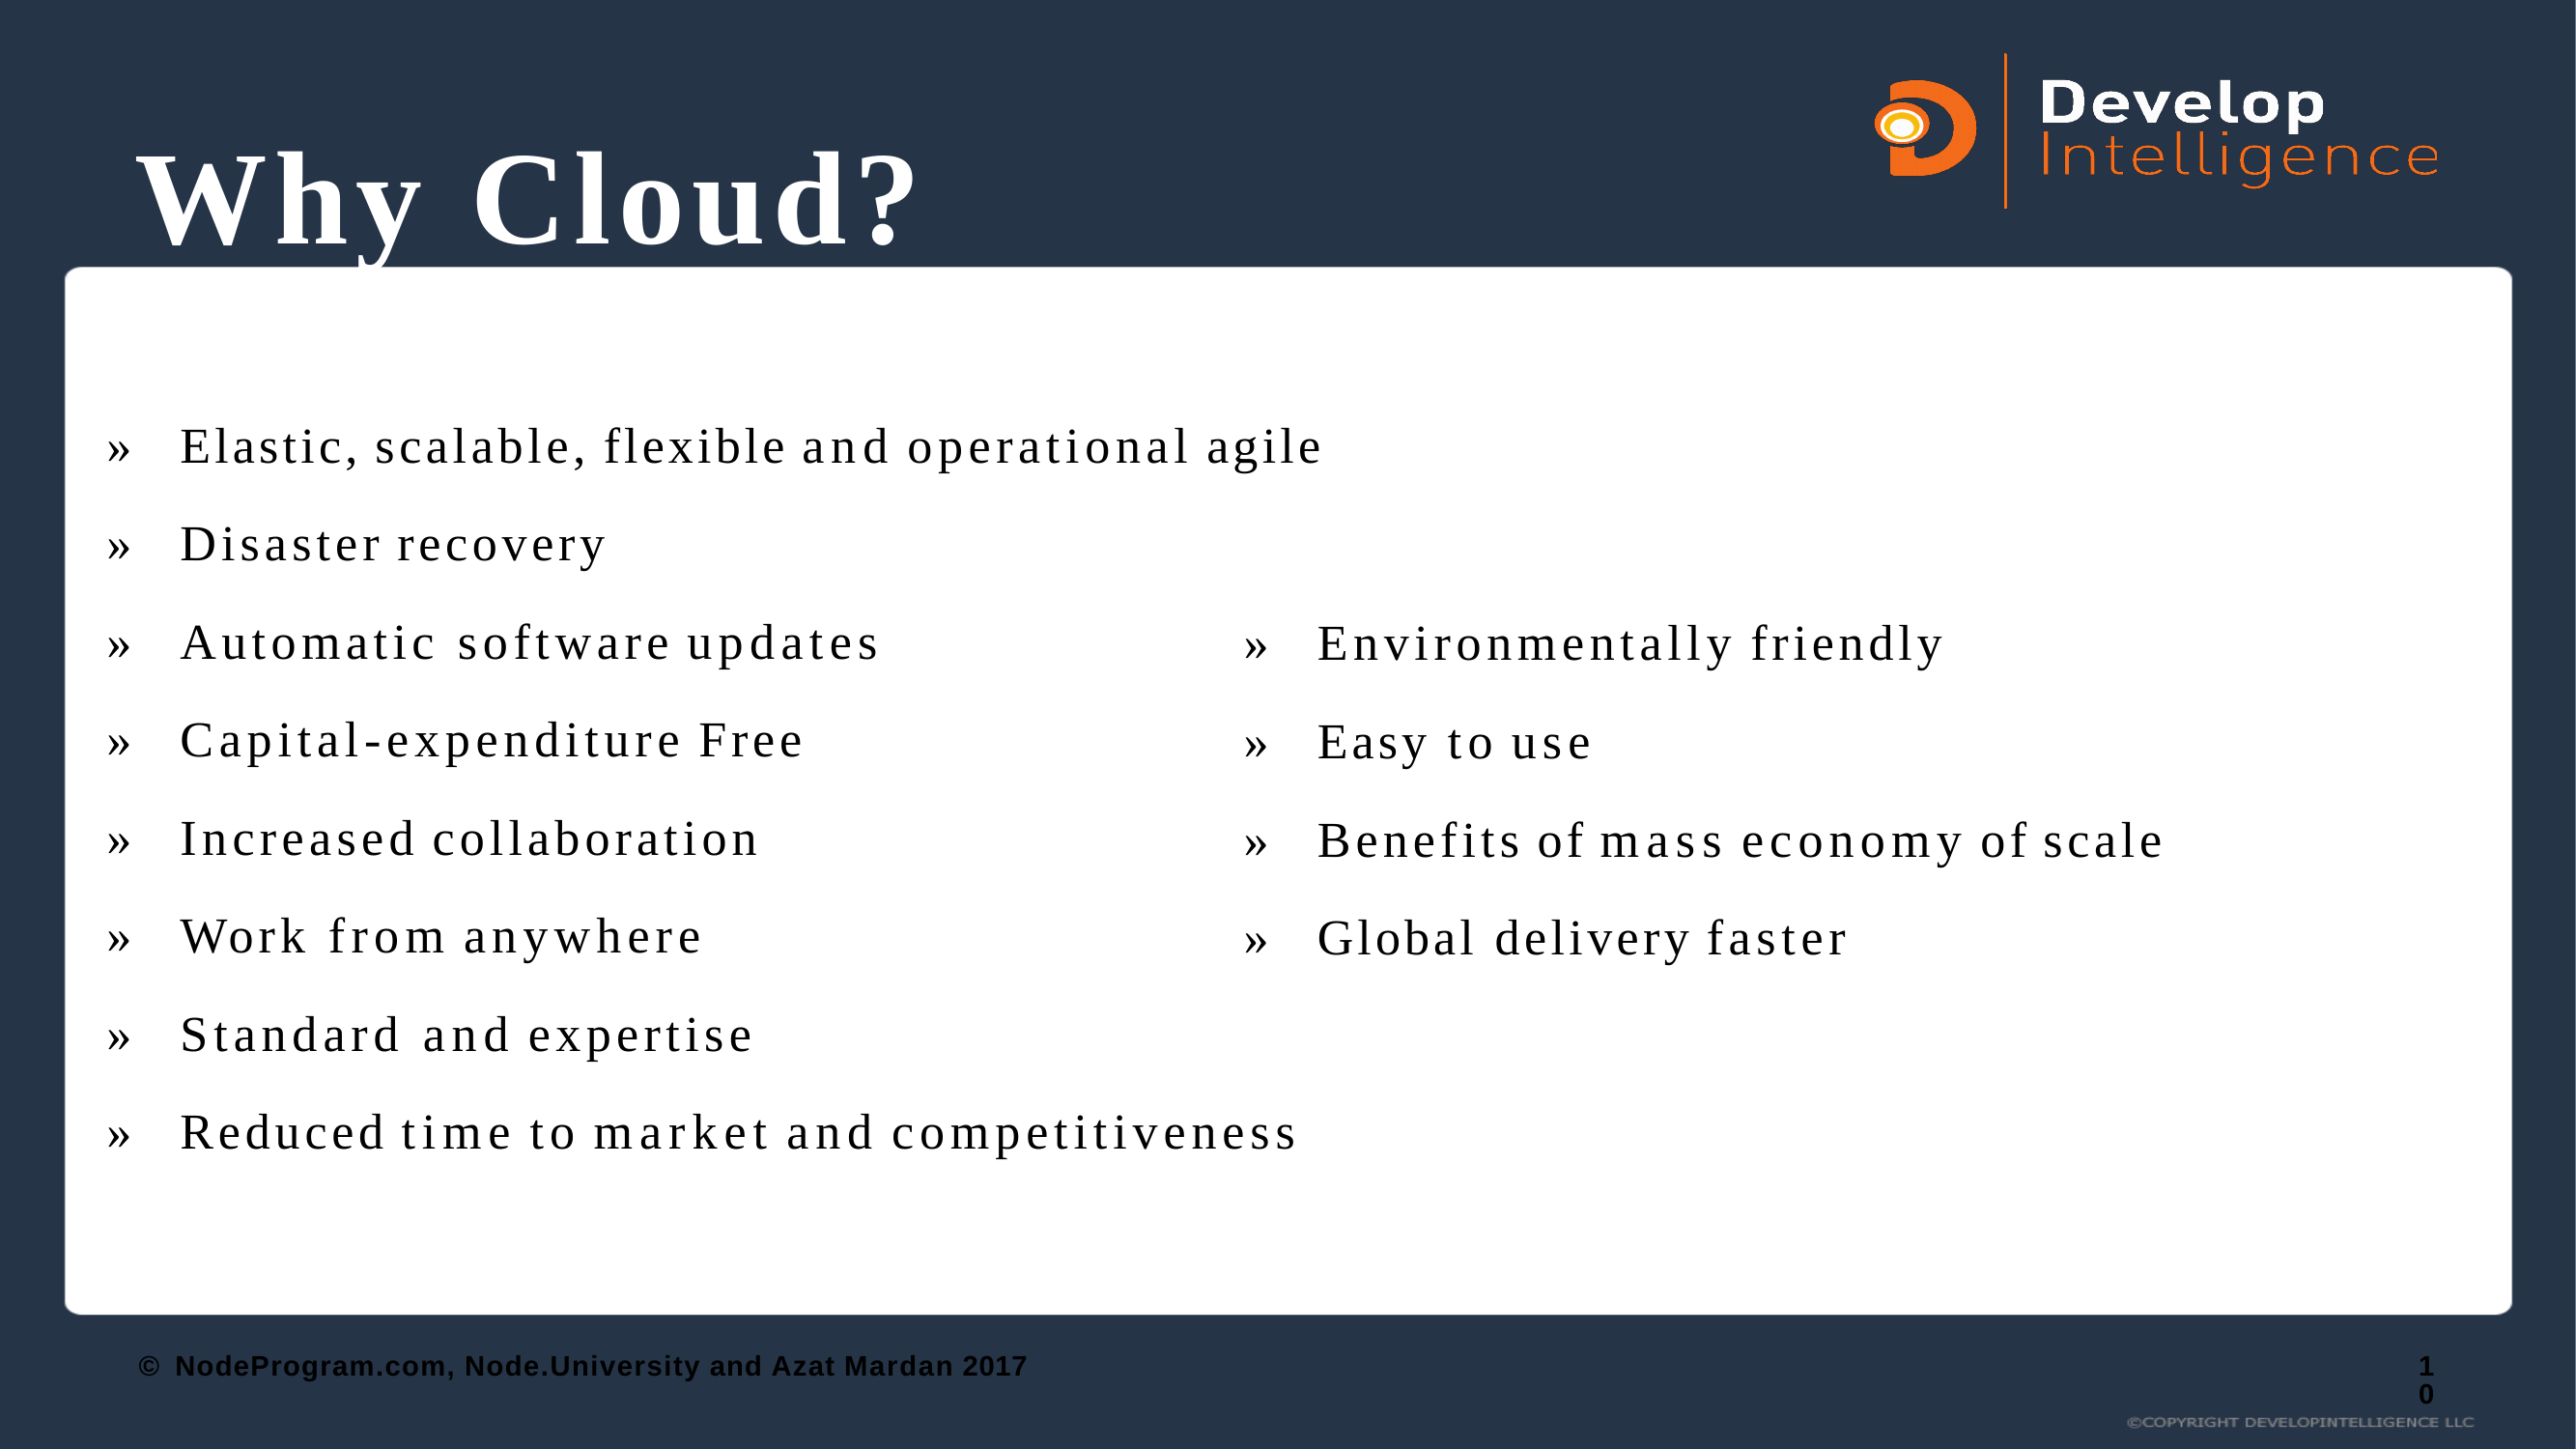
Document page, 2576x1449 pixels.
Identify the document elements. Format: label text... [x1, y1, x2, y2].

slide_number 10 [2383, 1347, 2442, 1449]
footer © NodeProgram.com, Node.University and Azat Mardan 2017 [136, 1347, 1034, 1449]
text_box » Elastic, scalable, flexible and operational agile » Disaster recovery » Automatic software updates » Capital-expenditure Free » Increased collaboration » Work from anywhere » Standard and expertise » Reduced time to market and competitiveness [104, 411, 1872, 1160]
text_box Why Cloud? [132, 108, 1532, 270]
text_box » Environmentally friendly » Easy to use » Benefits of mass economy of scale » Global delivery faster [1227, 603, 2516, 973]
picture [0, 0, 2576, 1449]
